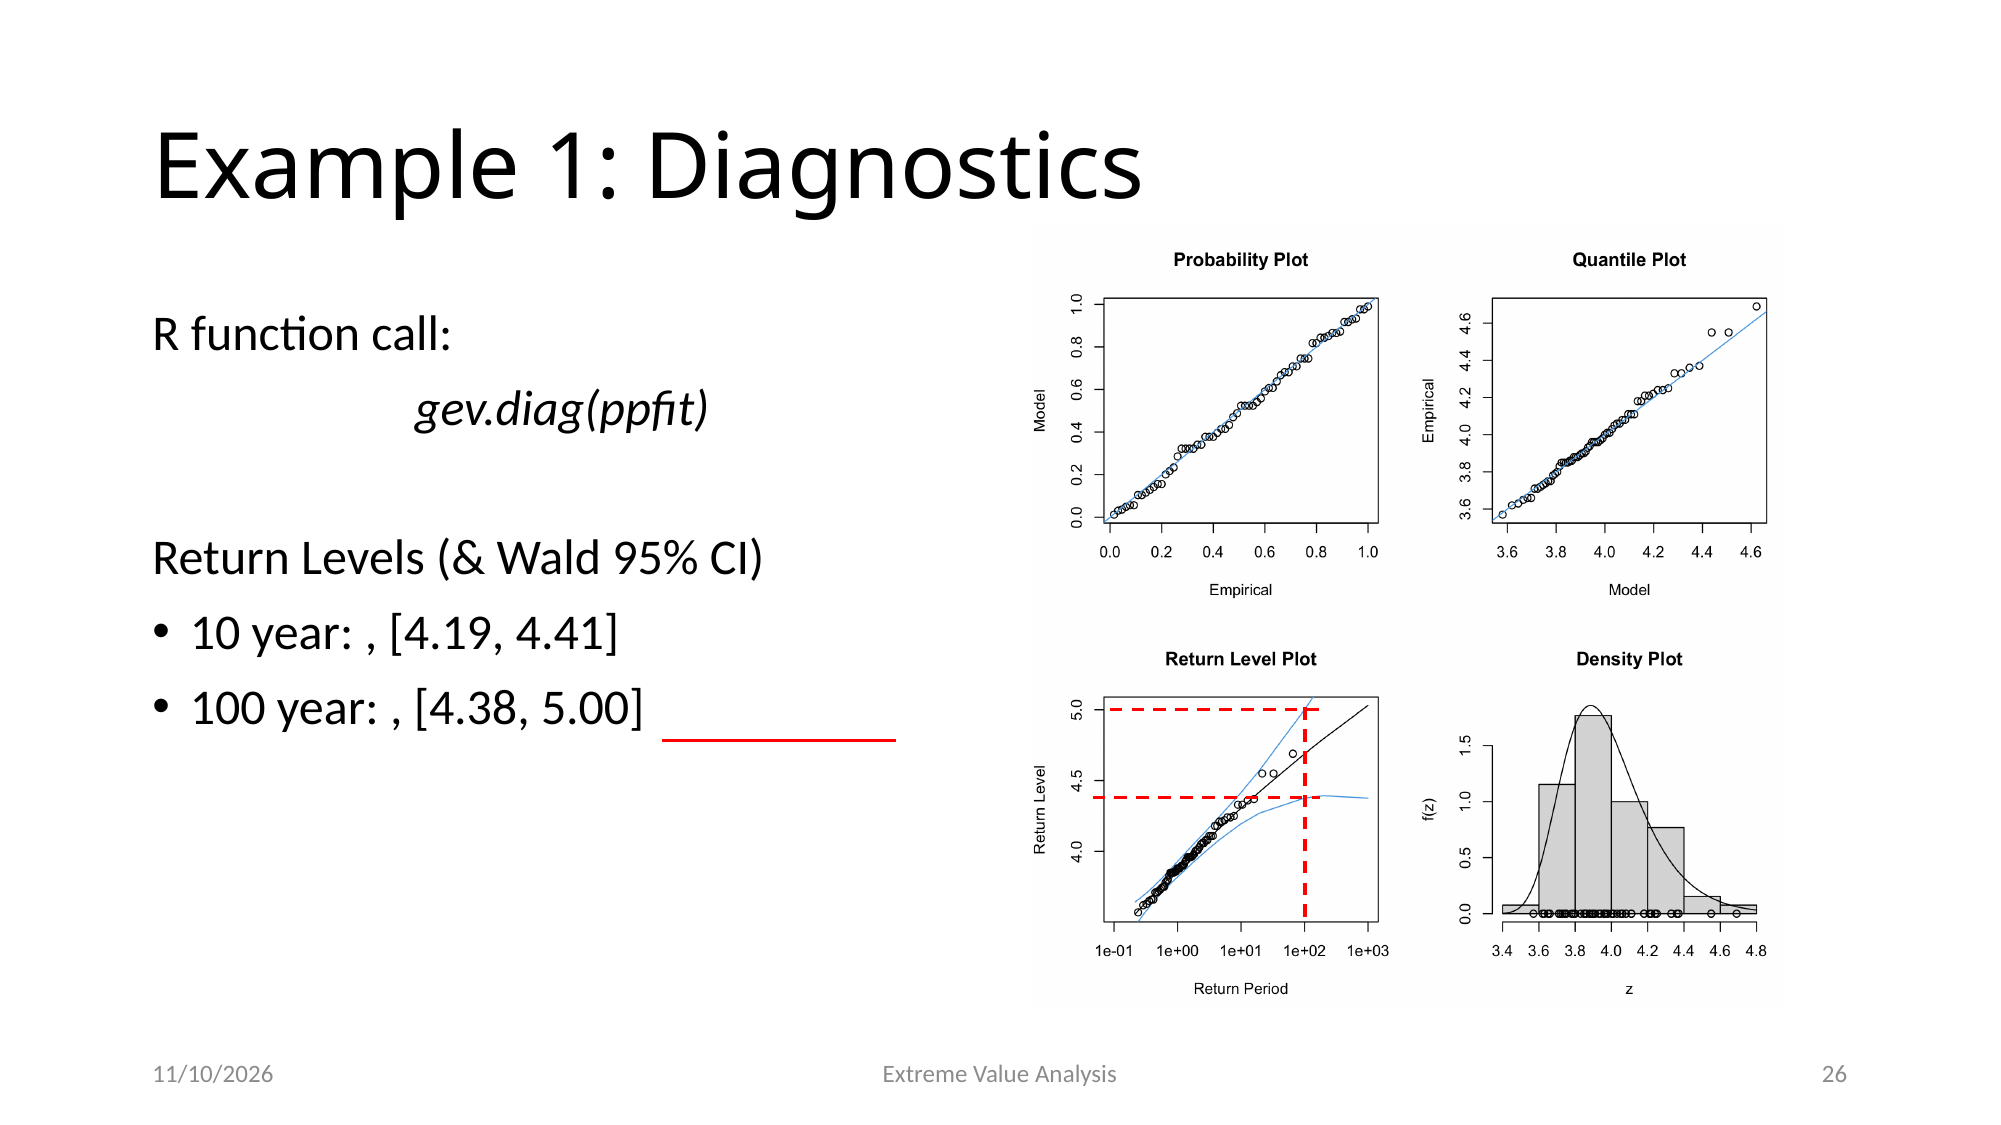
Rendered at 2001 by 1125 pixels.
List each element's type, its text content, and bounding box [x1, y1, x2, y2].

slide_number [137, 1042, 588, 1103]
slide_number 26 [1412, 1042, 1863, 1103]
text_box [662, 699, 1320, 917]
title Example 1: Diagnostics [137, 59, 1863, 278]
footer Extreme Value Analysis [662, 1042, 1338, 1103]
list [1029, 222, 1788, 1014]
